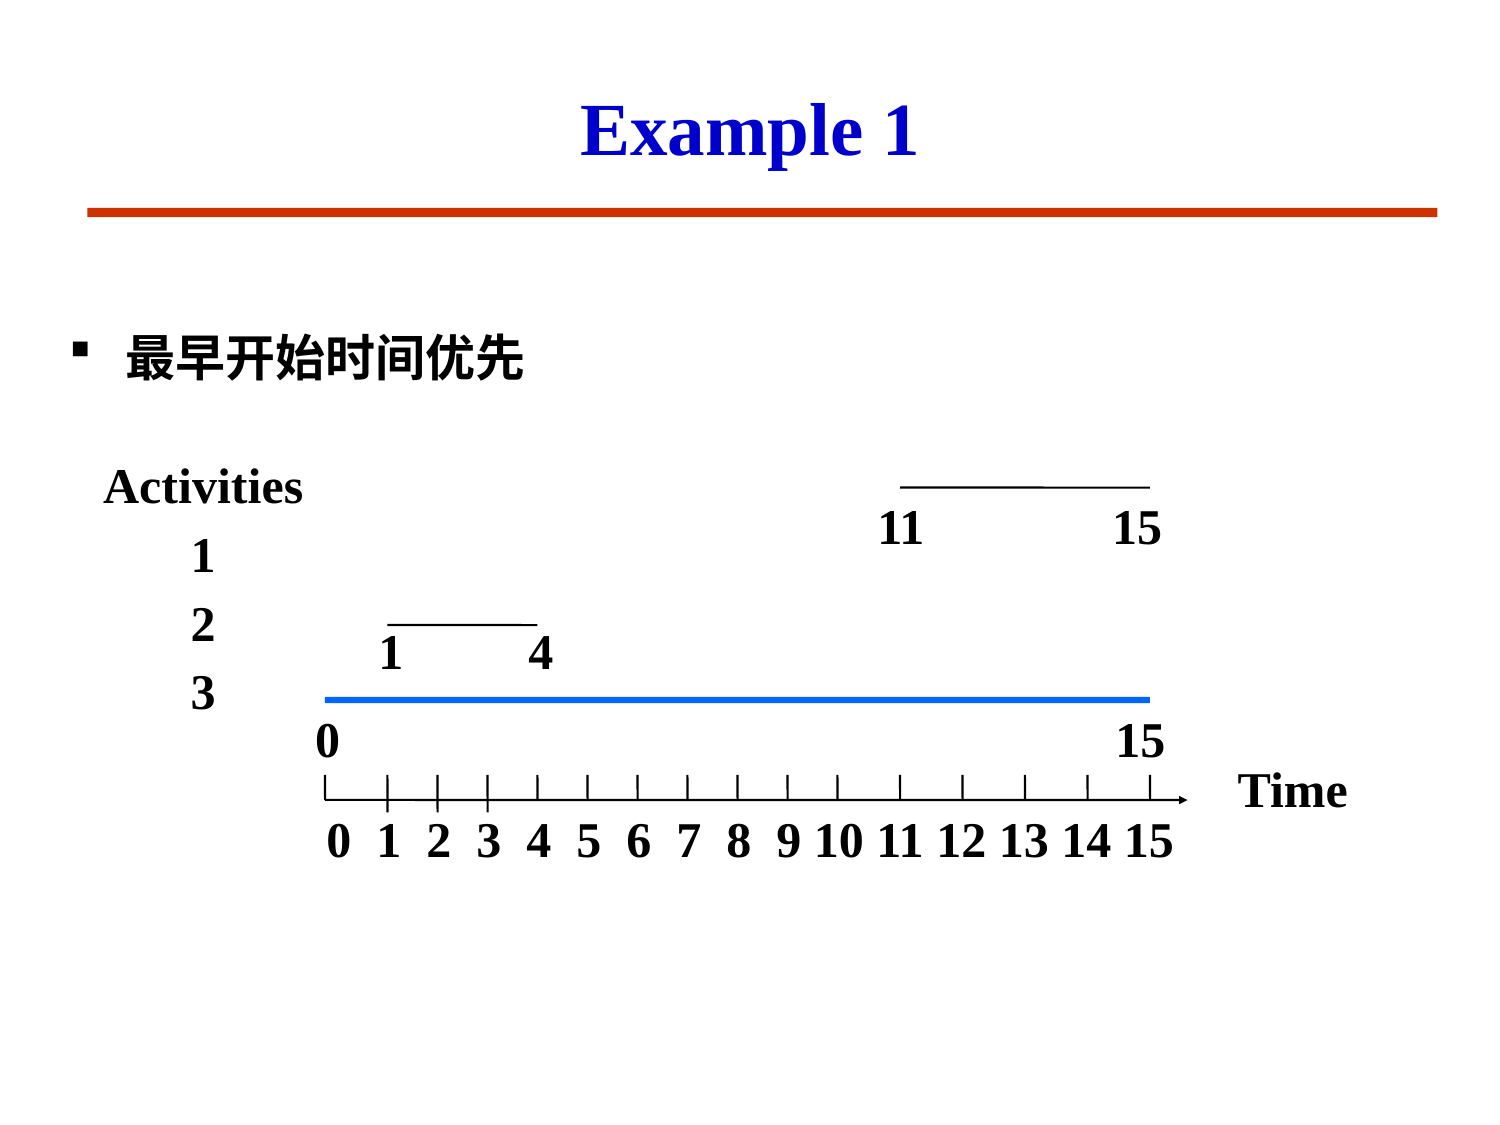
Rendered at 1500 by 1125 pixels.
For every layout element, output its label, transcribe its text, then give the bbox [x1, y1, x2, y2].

text_box Activities 1 2 3 [88, 437, 319, 728]
list 最早开始时间优先 [53, 318, 1401, 644]
text_box 0 15 [287, 699, 1180, 775]
text_box 1 4 [363, 612, 569, 688]
title Example 1 [99, 62, 1400, 188]
text_box 11 15 [862, 487, 1181, 563]
text_box Time [1222, 749, 1363, 825]
text_box 0 1 2 3 4 5 6 7 8 9 10 11 12 13 14 15 [311, 799, 1189, 875]
